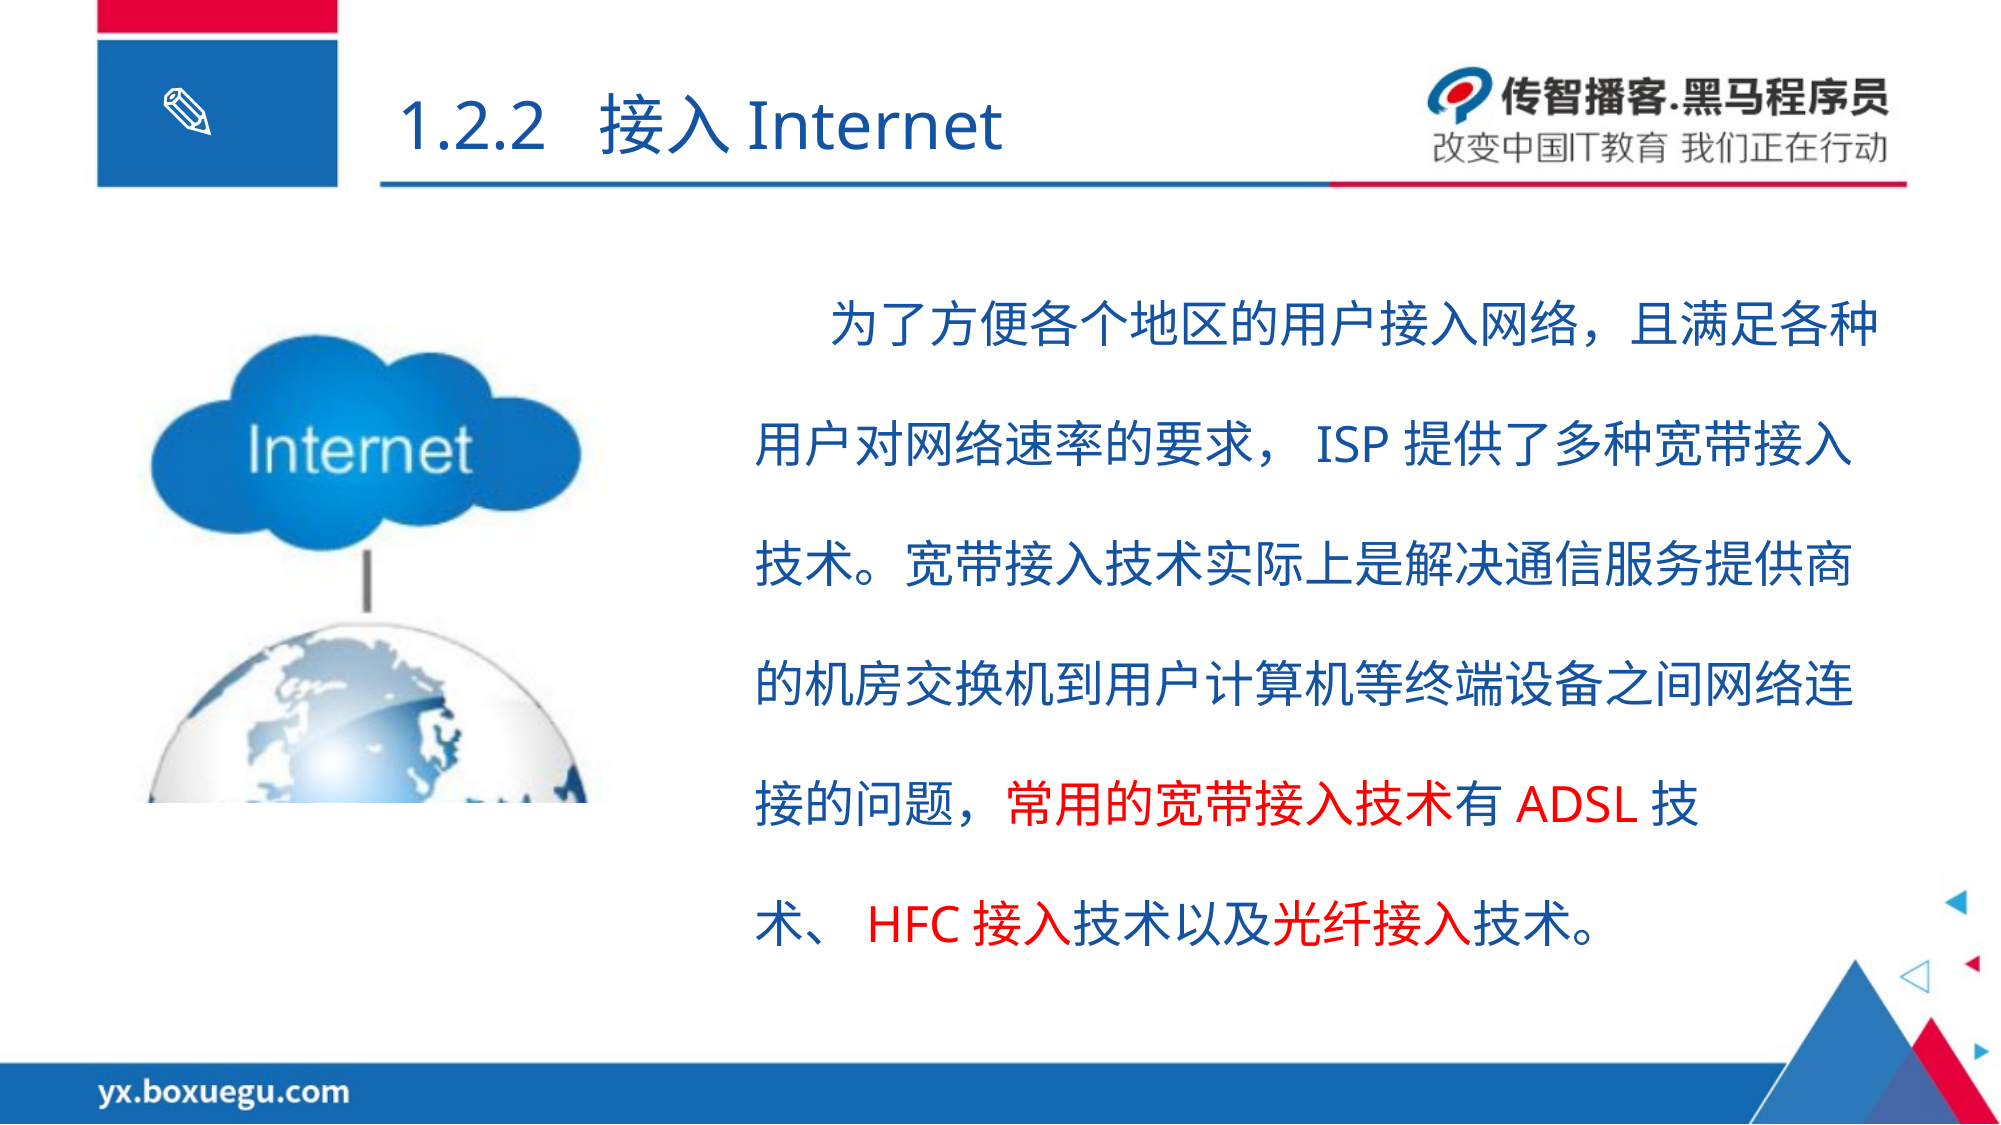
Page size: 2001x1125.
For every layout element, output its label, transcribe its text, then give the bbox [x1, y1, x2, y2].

picture [0, 0, 2000, 1124]
text_box 1.2.2 接入Internet [382, 75, 1244, 171]
text_box 为了方便各个地区的用户接入网络，且满足各种用户对网络速率的要求，ISP提供了多种宽带接入技术。宽带接入技术实际上是解决通信服务提供商的机房交换机到用户计算机等终端设备之间网络连接的问题，常用的宽带接入技术有ADSL技术、HFC接入技术以及光纤接入技术。 [739, 225, 1899, 961]
